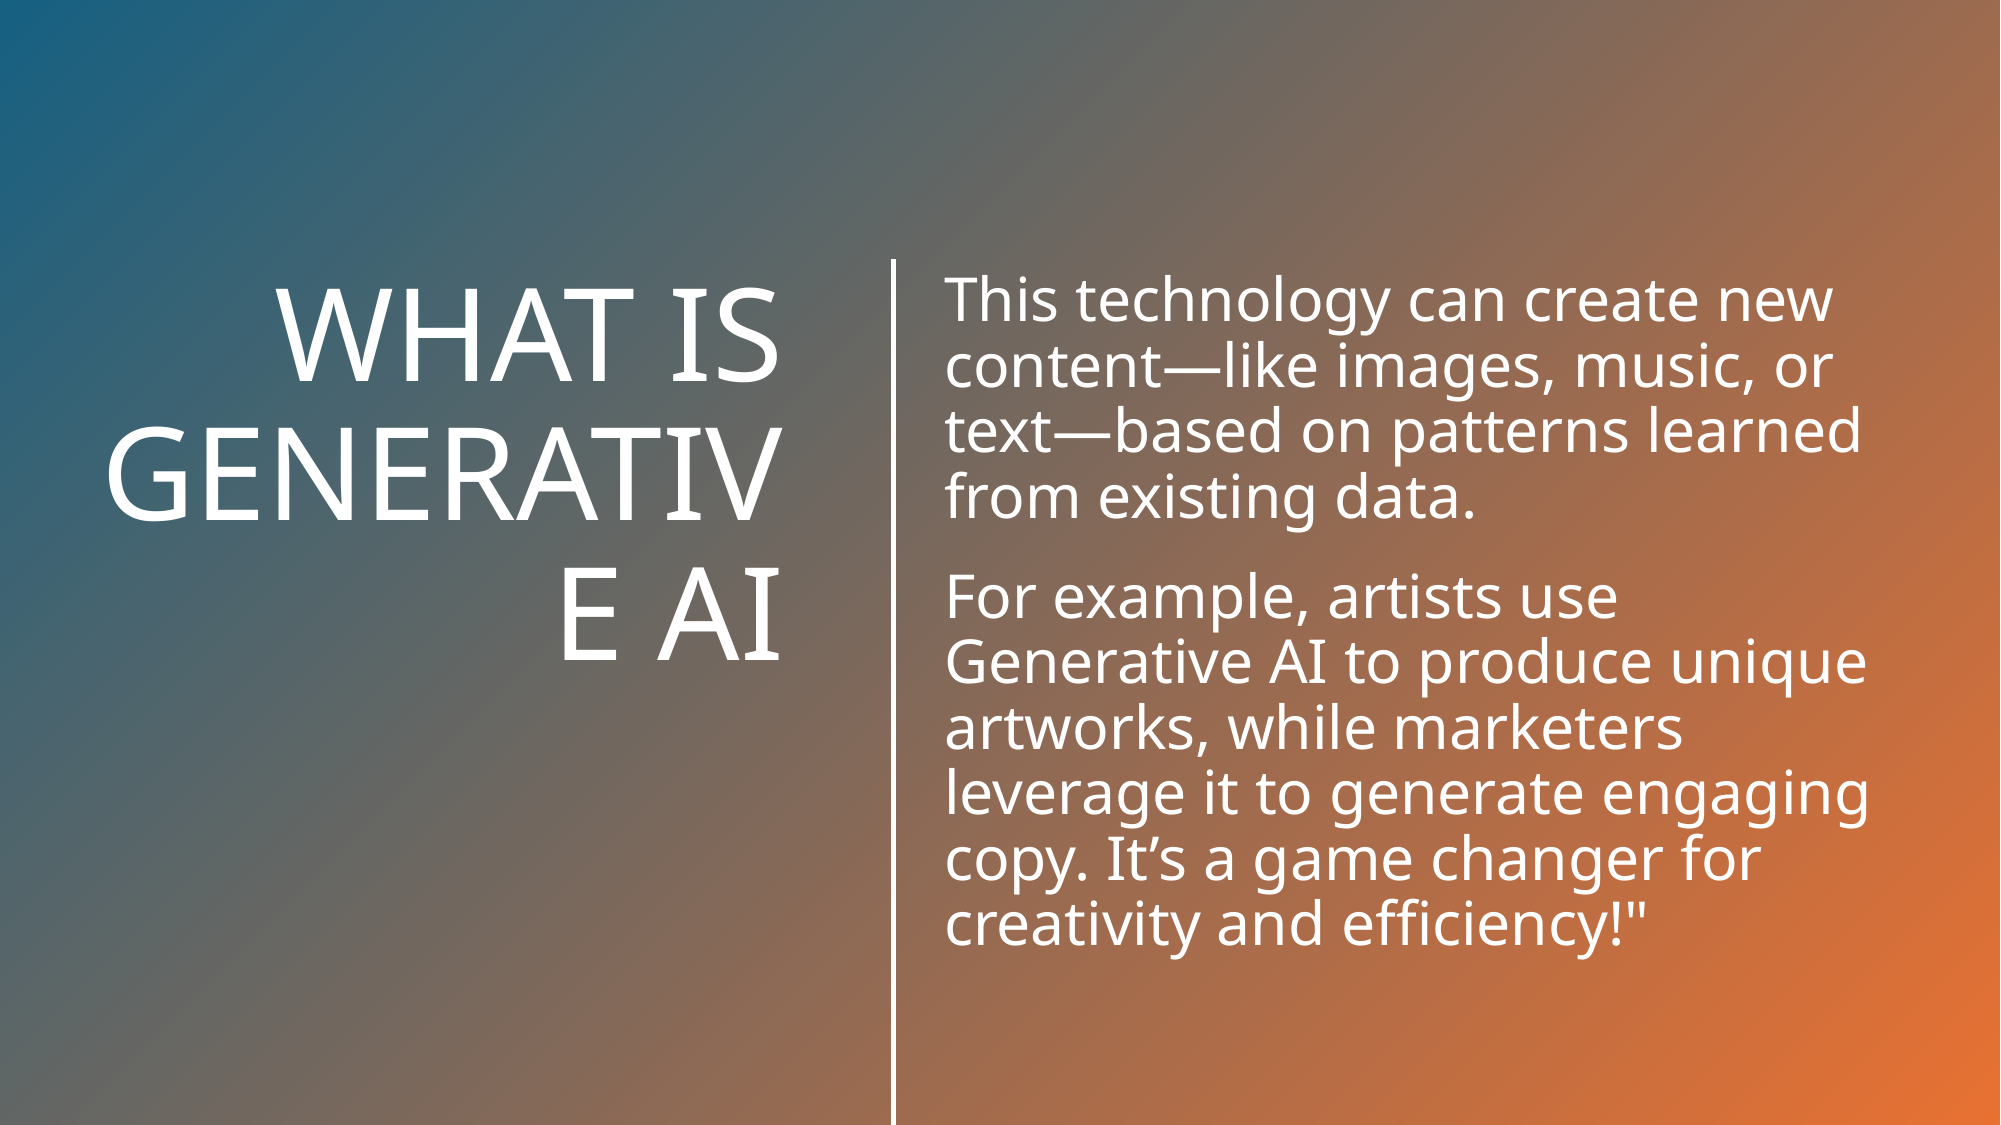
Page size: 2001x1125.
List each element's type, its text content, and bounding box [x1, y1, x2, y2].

title WHAT IS GENERATIVE AI [39, 262, 799, 1103]
text_box [0, 0, 2000, 1125]
subtitle This technology can create new content—like images, music, or text—based on patterns learned from existing data. For example, artists use Generative AI to produce unique artworks, while marketers leverage it to generate engaging copy. It’s a game changer for creativity and efficiency!" [929, 262, 1895, 1037]
